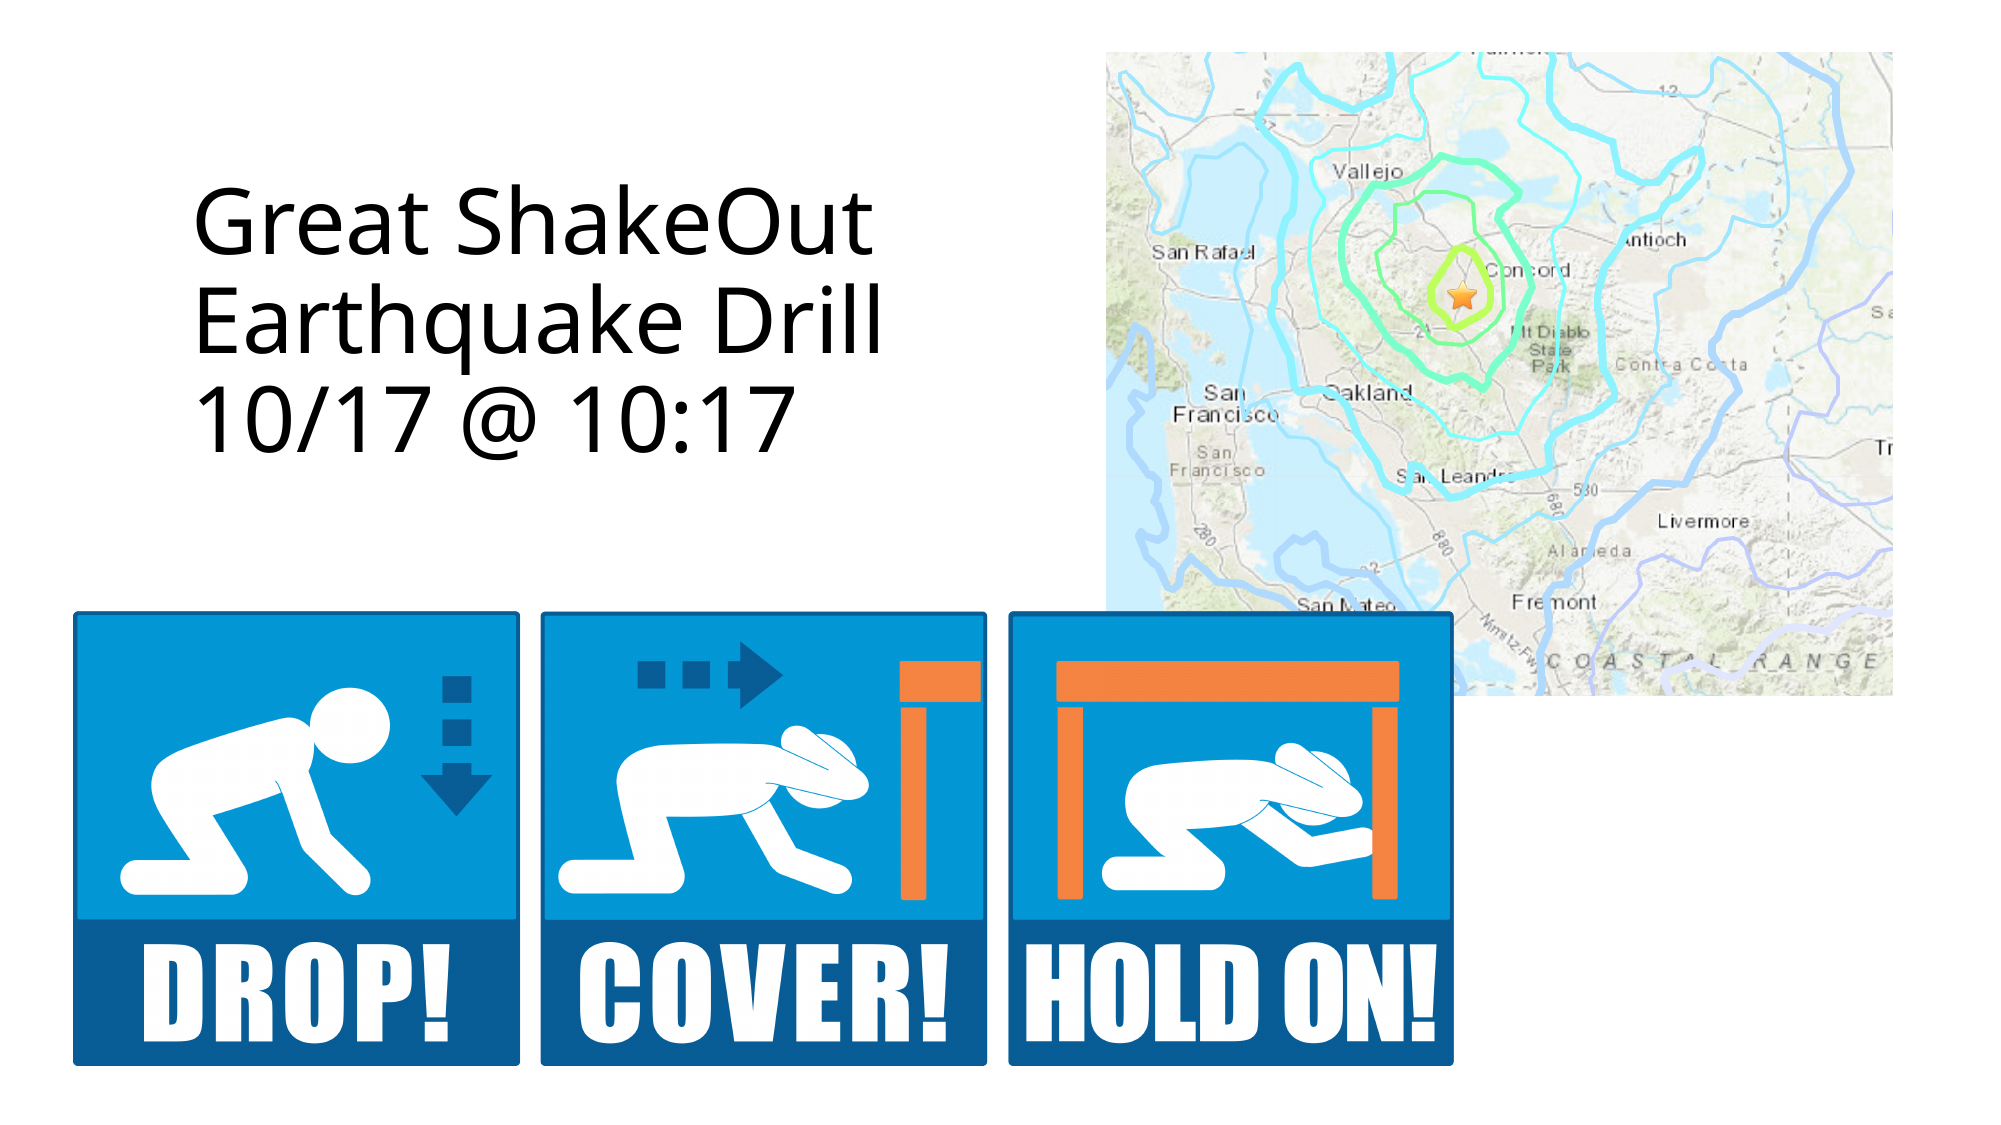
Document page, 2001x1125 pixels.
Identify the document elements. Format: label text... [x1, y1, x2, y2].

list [73, 611, 1454, 1066]
picture [1106, 52, 1893, 696]
title Great ShakeOut Earthquake Drill 10/17 @ 10:17 [176, 82, 1005, 565]
